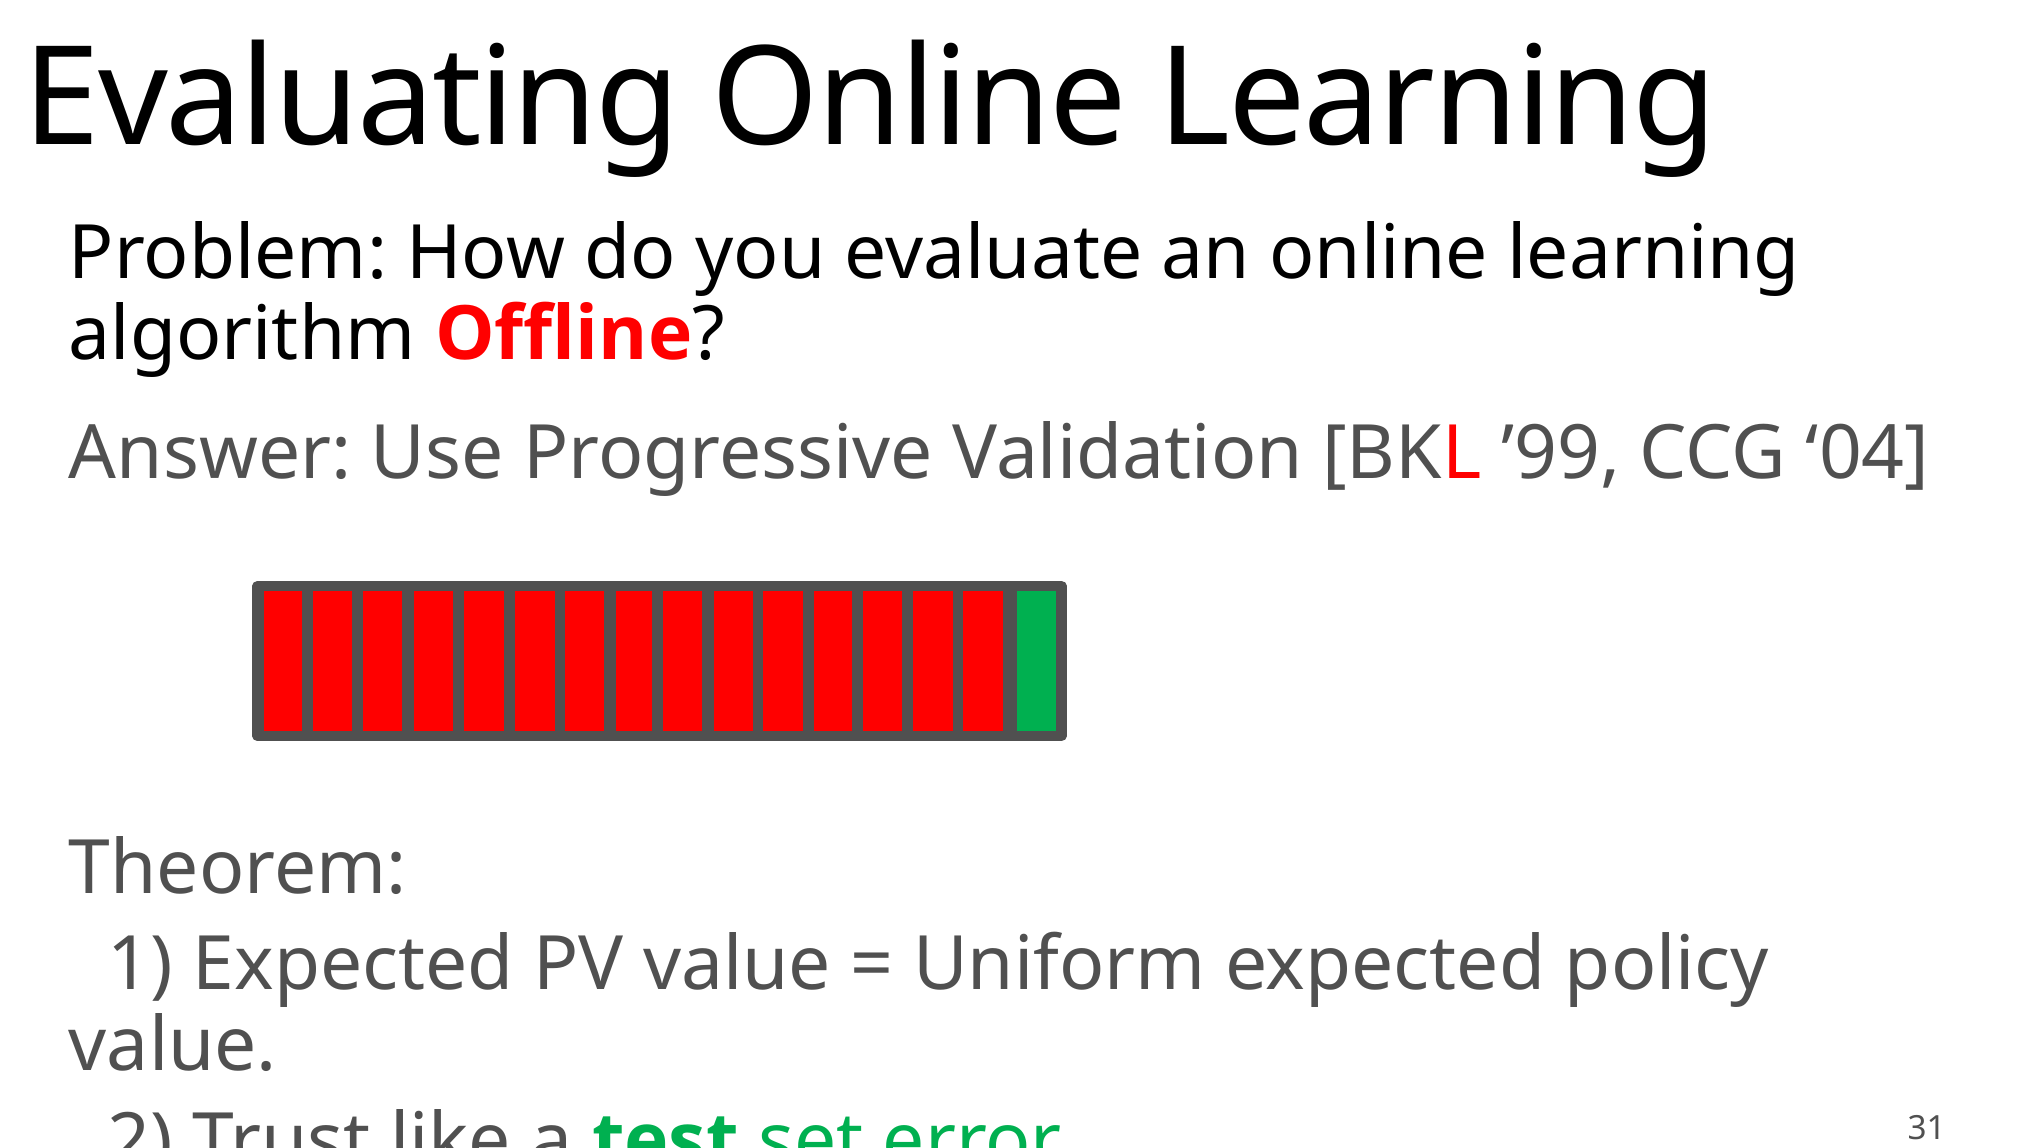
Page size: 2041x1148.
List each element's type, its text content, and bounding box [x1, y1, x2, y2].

text_box [408, 585, 458, 737]
text_box [258, 585, 307, 737]
text_box [908, 585, 958, 737]
text_box [509, 585, 559, 737]
text_box [559, 585, 610, 737]
text_box [1011, 585, 1062, 737]
text_box [857, 585, 908, 737]
text_box [758, 585, 808, 737]
text_box [708, 585, 758, 737]
text_box [610, 585, 657, 737]
title Evaluating Online Learning [0, 10, 1951, 161]
text_box [958, 585, 1009, 737]
list Problem: How do you evaluate an online learning algorithm Offline? [45, 198, 1996, 393]
text_box [657, 585, 708, 737]
text_box [307, 585, 357, 737]
text_box [357, 585, 408, 737]
text_box Answer: Use Progressive Validation [BKL ’99, CCG ‘04] [44, 398, 1996, 510]
text_box [808, 585, 857, 737]
text_box Theorem: 1) Expected PV value = Uniform expected policy value. 2) Trust like a test set error. [44, 813, 1996, 1148]
text_box [458, 585, 509, 737]
